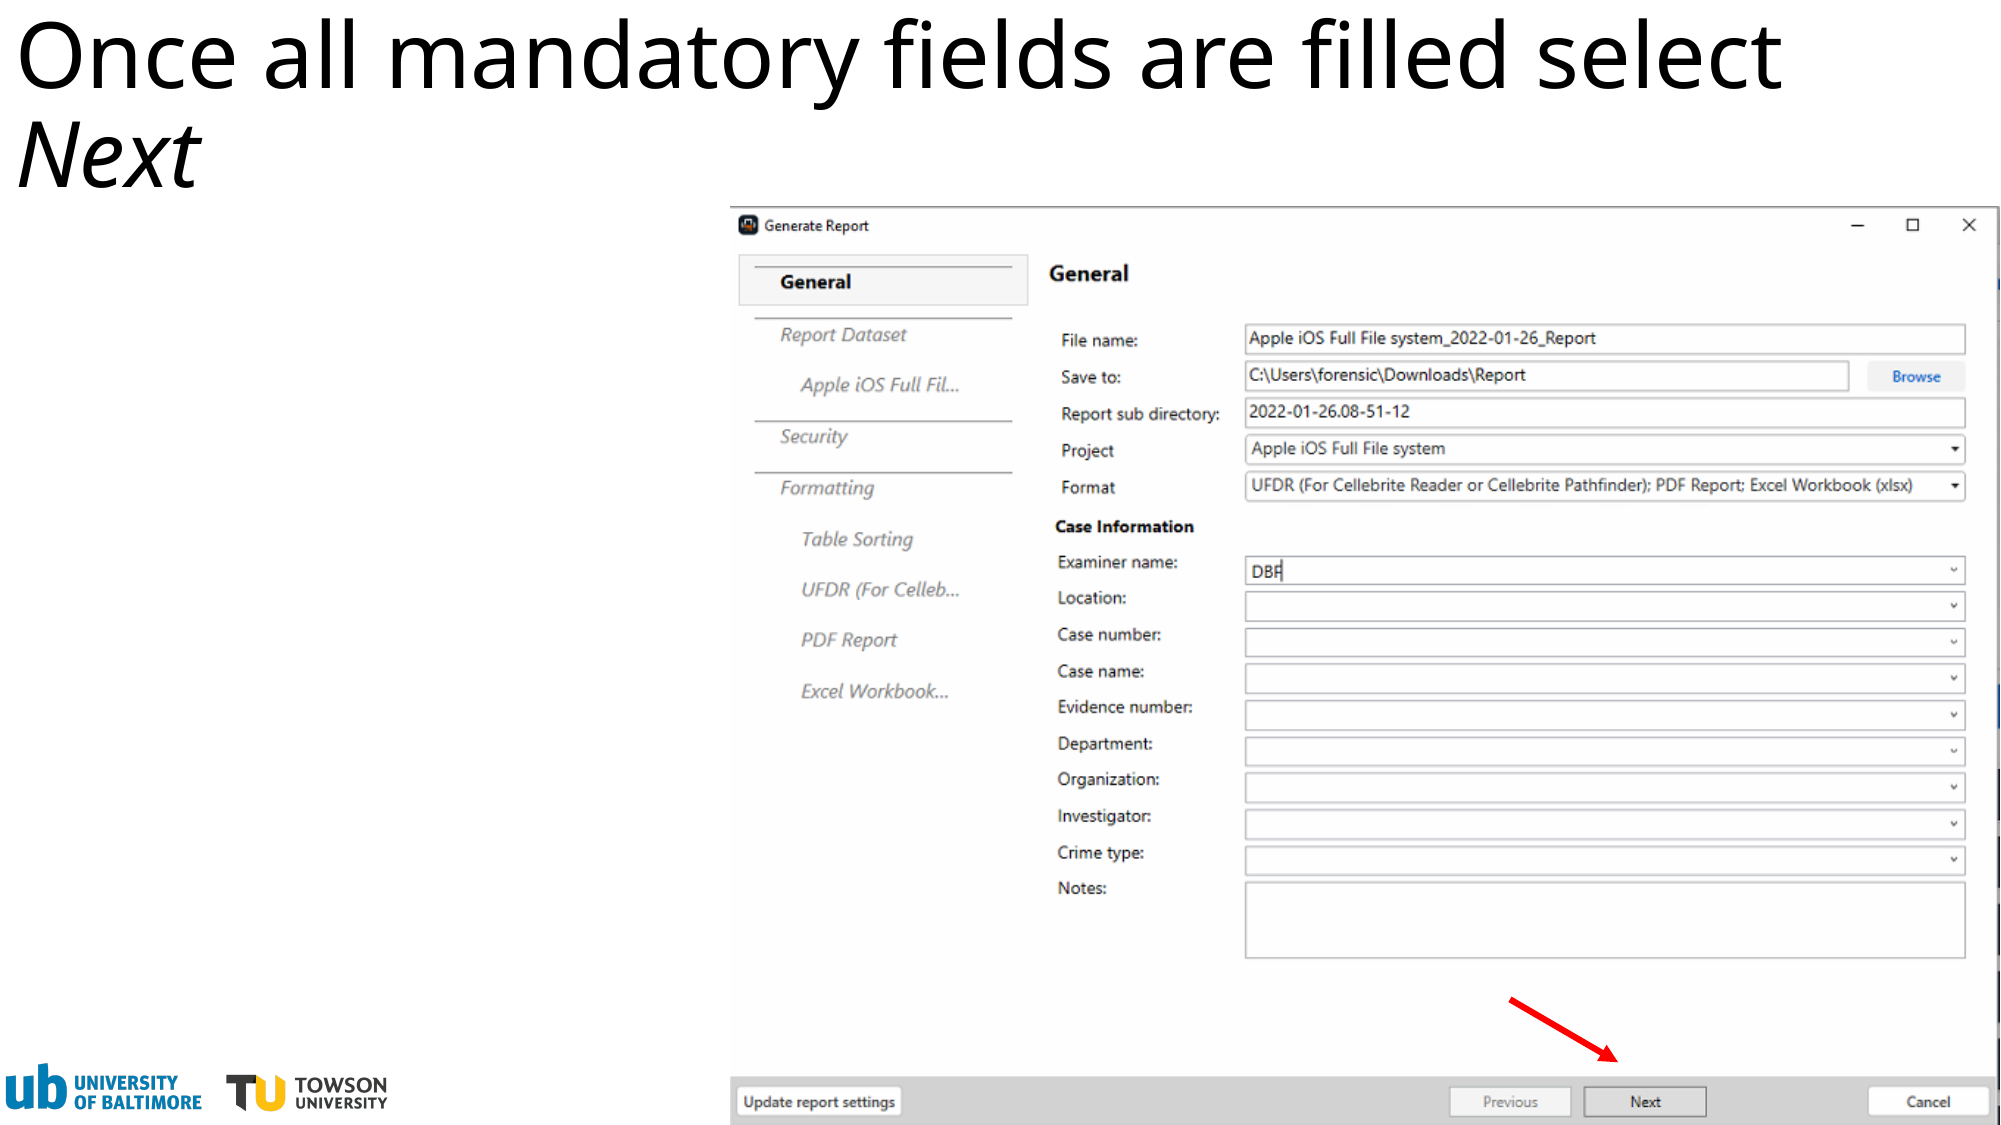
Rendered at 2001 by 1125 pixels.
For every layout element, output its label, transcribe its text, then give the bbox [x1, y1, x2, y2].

picture [0, 1031, 407, 1125]
title Once all mandatory fields are filled select Next [0, 0, 1846, 218]
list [730, 206, 2000, 1125]
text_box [1509, 999, 1619, 1063]
